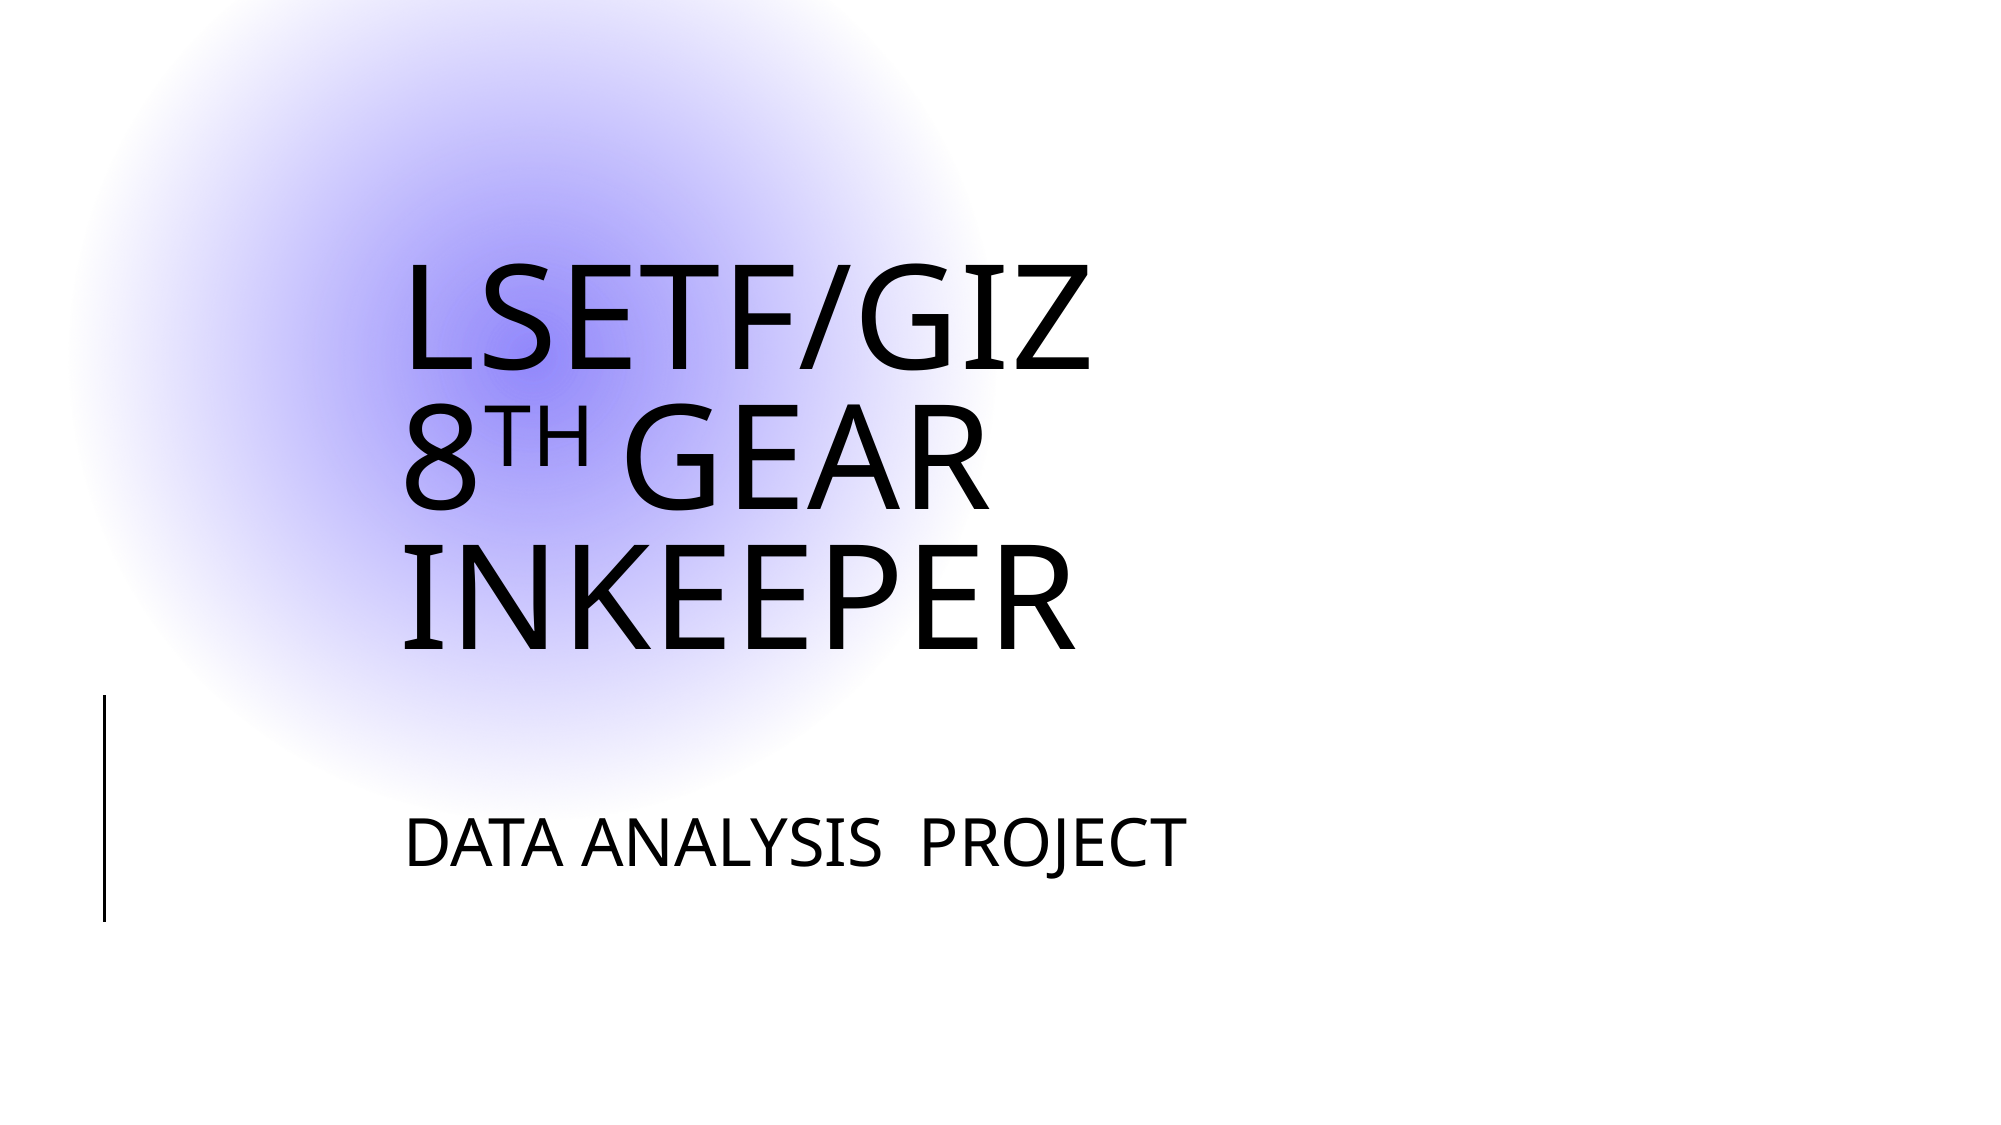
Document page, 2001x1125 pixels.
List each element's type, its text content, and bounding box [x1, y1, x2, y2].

title Lsetf/giz 8th gear inkeeper [189, 88, 1417, 685]
picture [65, 0, 1000, 824]
subtitle DATA ANALYSIS PROJECT [267, 792, 1387, 1020]
